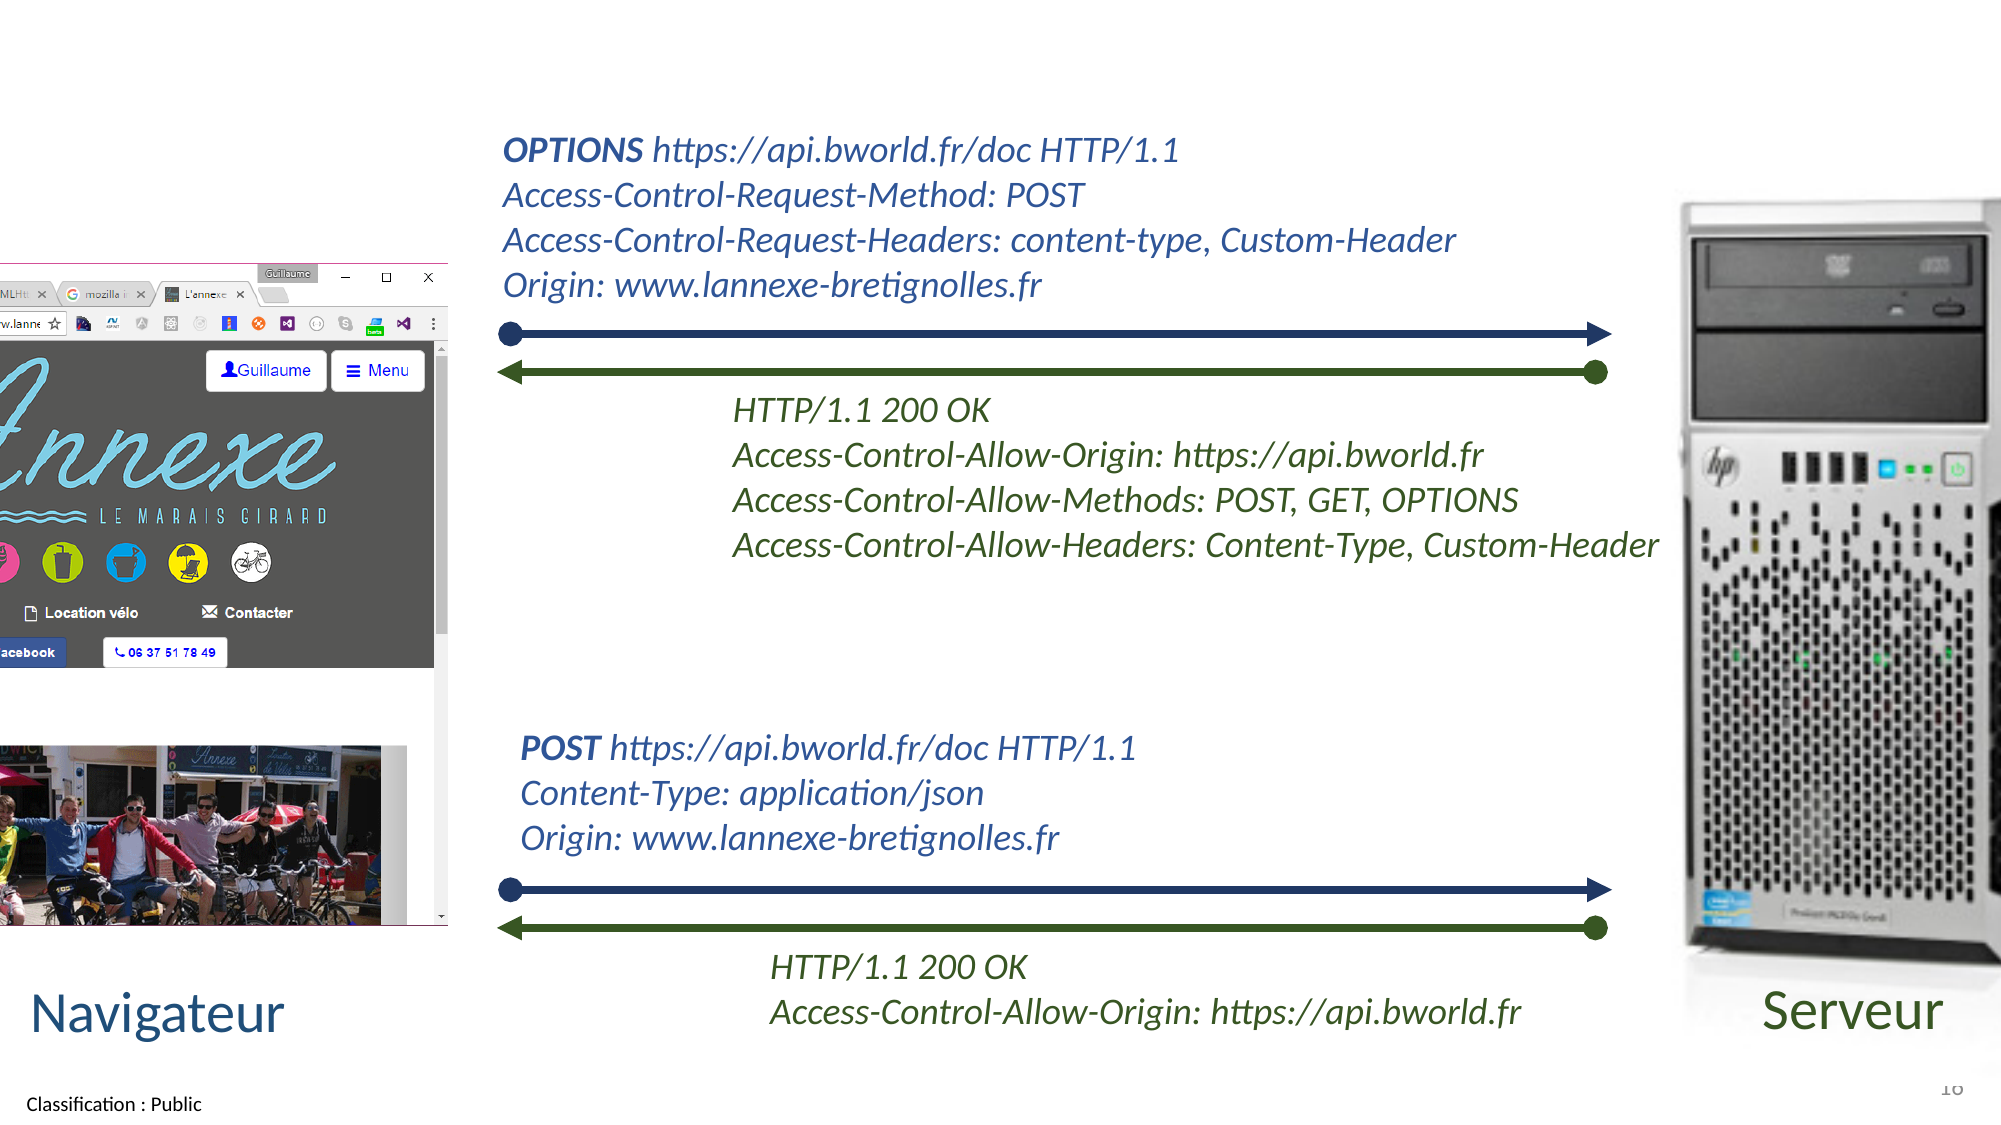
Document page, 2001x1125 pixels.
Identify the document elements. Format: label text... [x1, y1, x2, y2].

text_box HTTP/1.1 200 OK Access-Control-Allow-Origin: https://api.bworld.fr Access-Control-Allow-Methods: POST, GET, OPTIONS Access-Control-Allow-Headers: Content-Type, Custom-Header [718, 378, 1666, 573]
text_box OPTIONS https://api.bworld.fr/doc HTTP/1.1 Access-Control-Request-Method: POST Access-Control-Request-Headers: content-type, Custom-Header Origin: www.lannexe-bretignolles.fr [488, 117, 1472, 313]
text_box POST https://api.bworld.fr/doc HTTP/1.1 Content-Type: application/json Origin: www.lannexe-bretignolles.fr [505, 715, 1152, 866]
text_box Navigateur [15, 967, 302, 1052]
picture [1666, 147, 2001, 1086]
picture [0, 262, 448, 926]
slide_number 16 [1529, 1055, 1980, 1116]
text_box HTTP/1.1 200 OK Access-Control-Allow-Origin: https://api.bworld.fr [755, 934, 1653, 1040]
